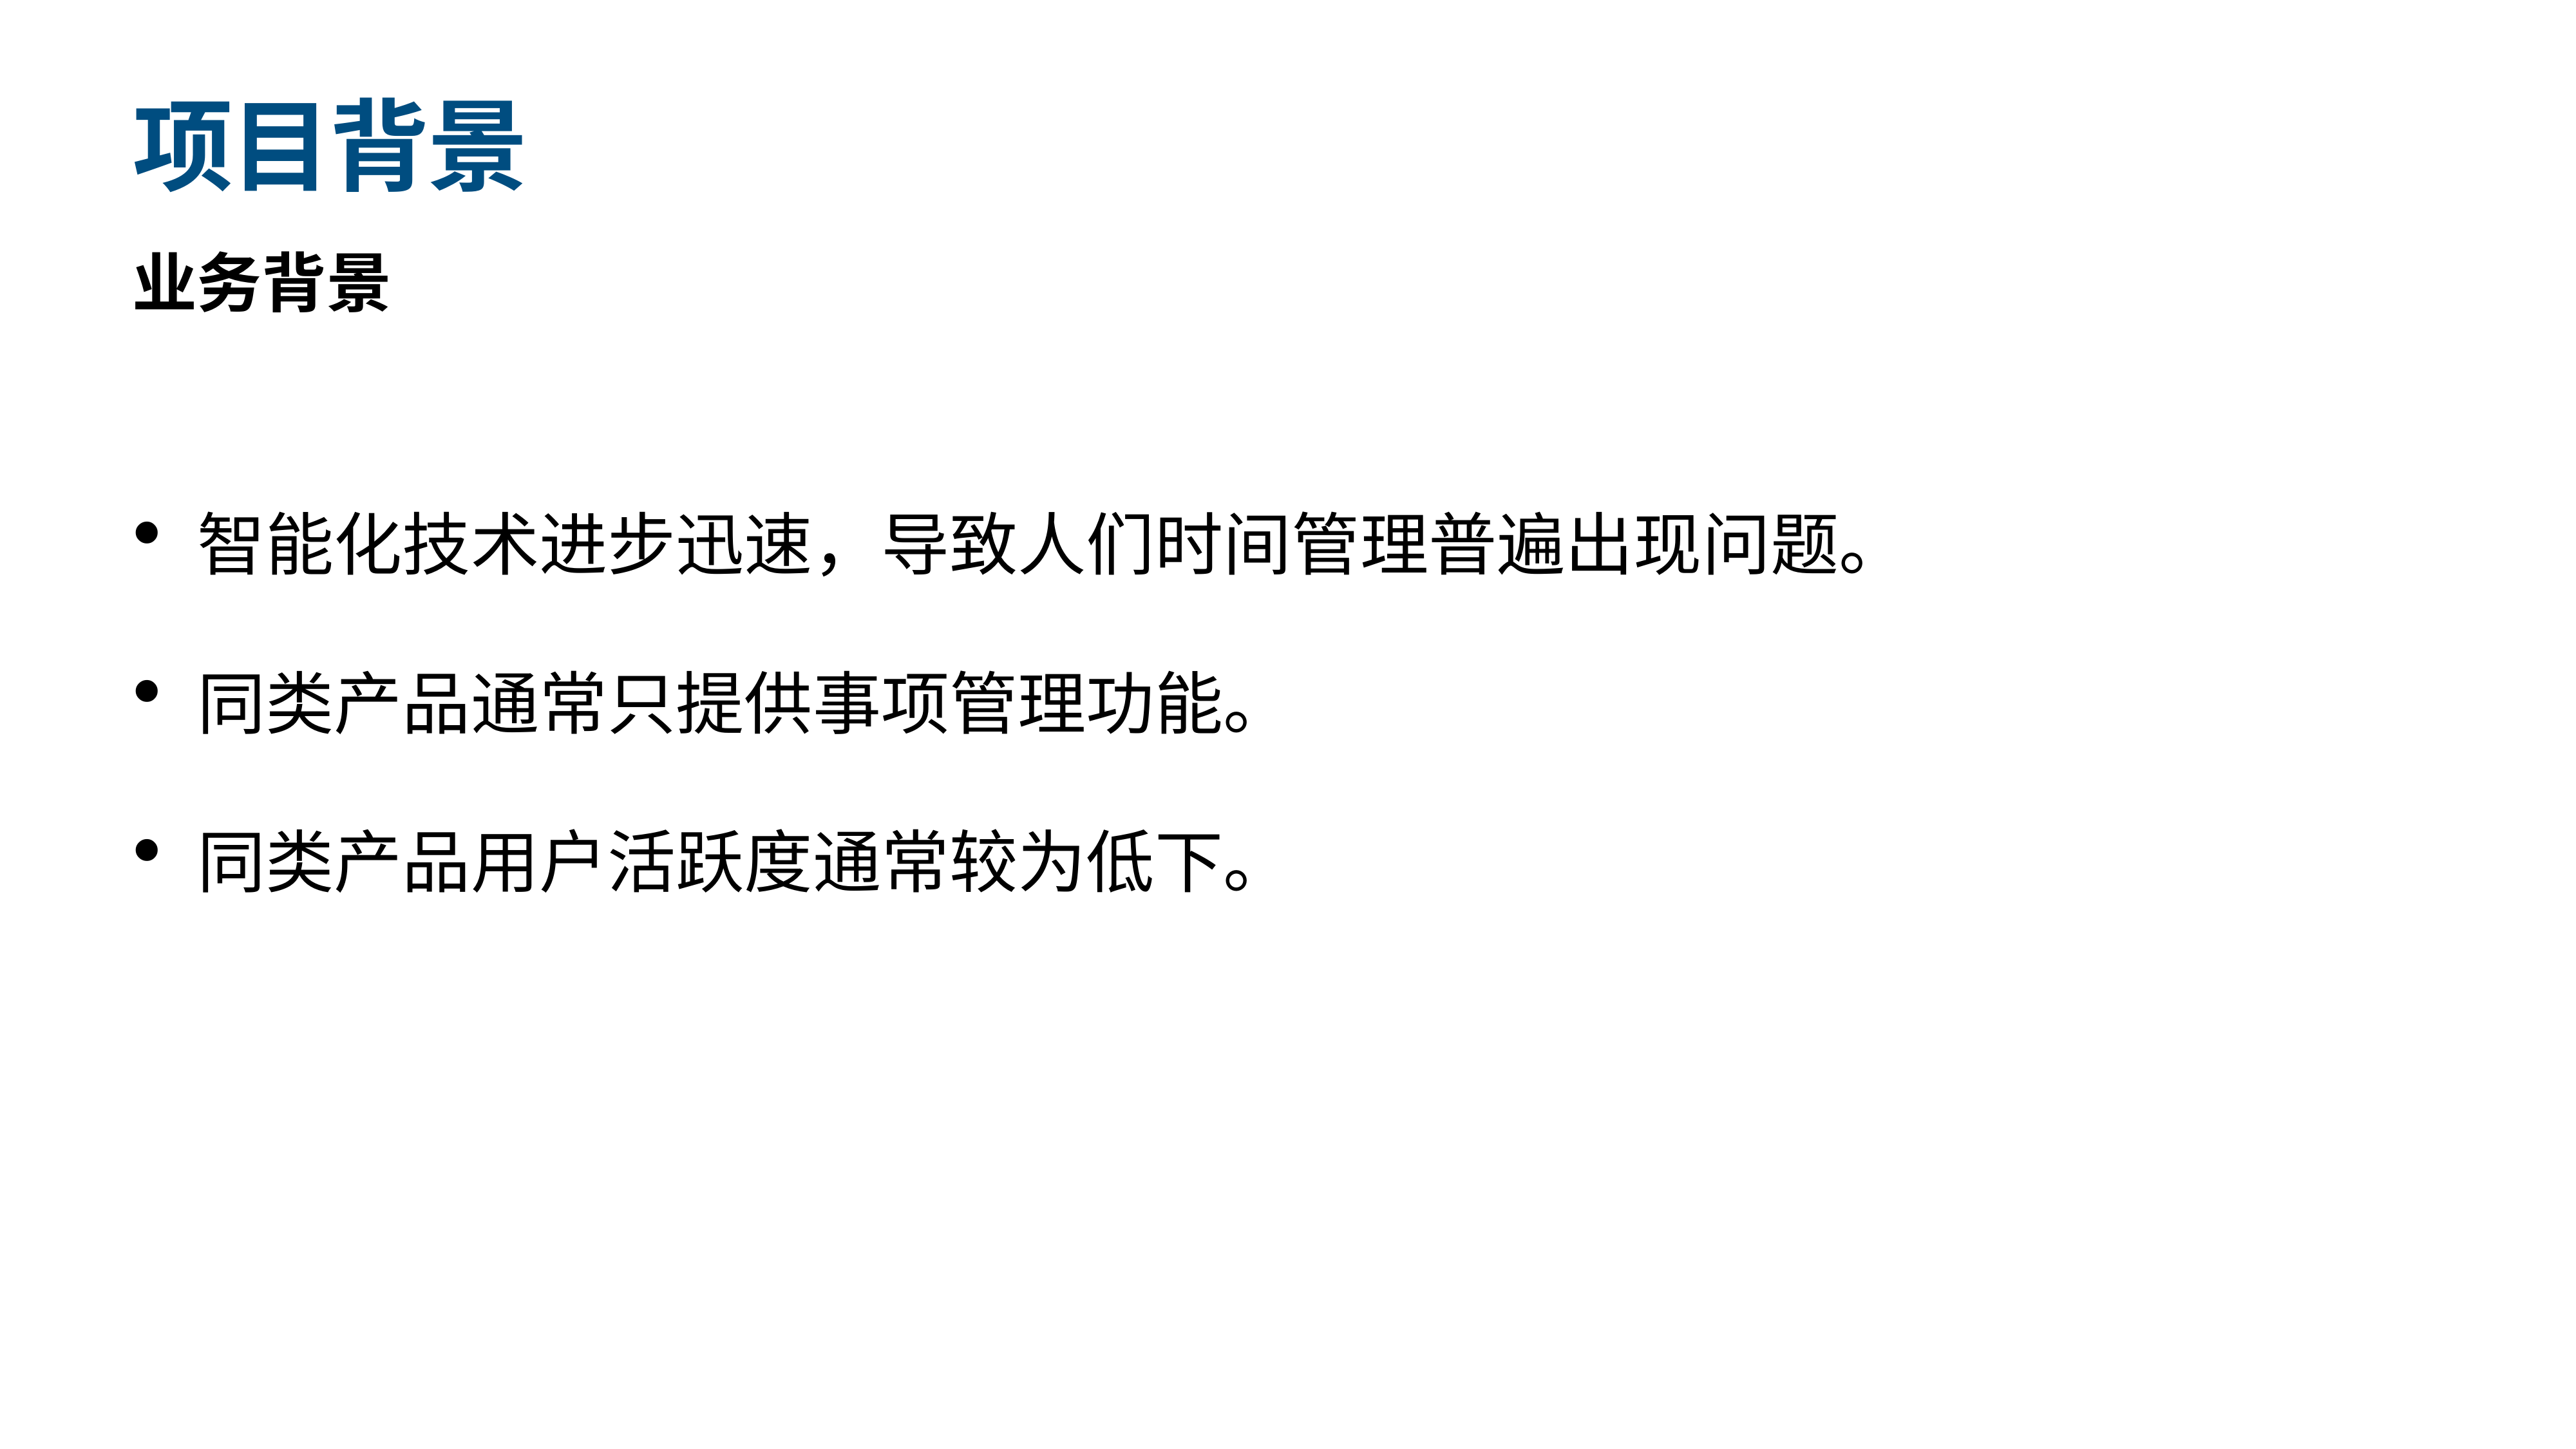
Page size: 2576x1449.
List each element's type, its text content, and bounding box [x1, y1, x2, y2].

list 业务背景 [127, 236, 2449, 337]
title 项目背景 [127, 100, 2449, 236]
list 智能化技术进步迅速，导致人们时间管理普遍出现问题。 同类产品通常只提供事项管理功能。 同类产品用户活跃度通常较为低下。 [127, 478, 2449, 1352]
